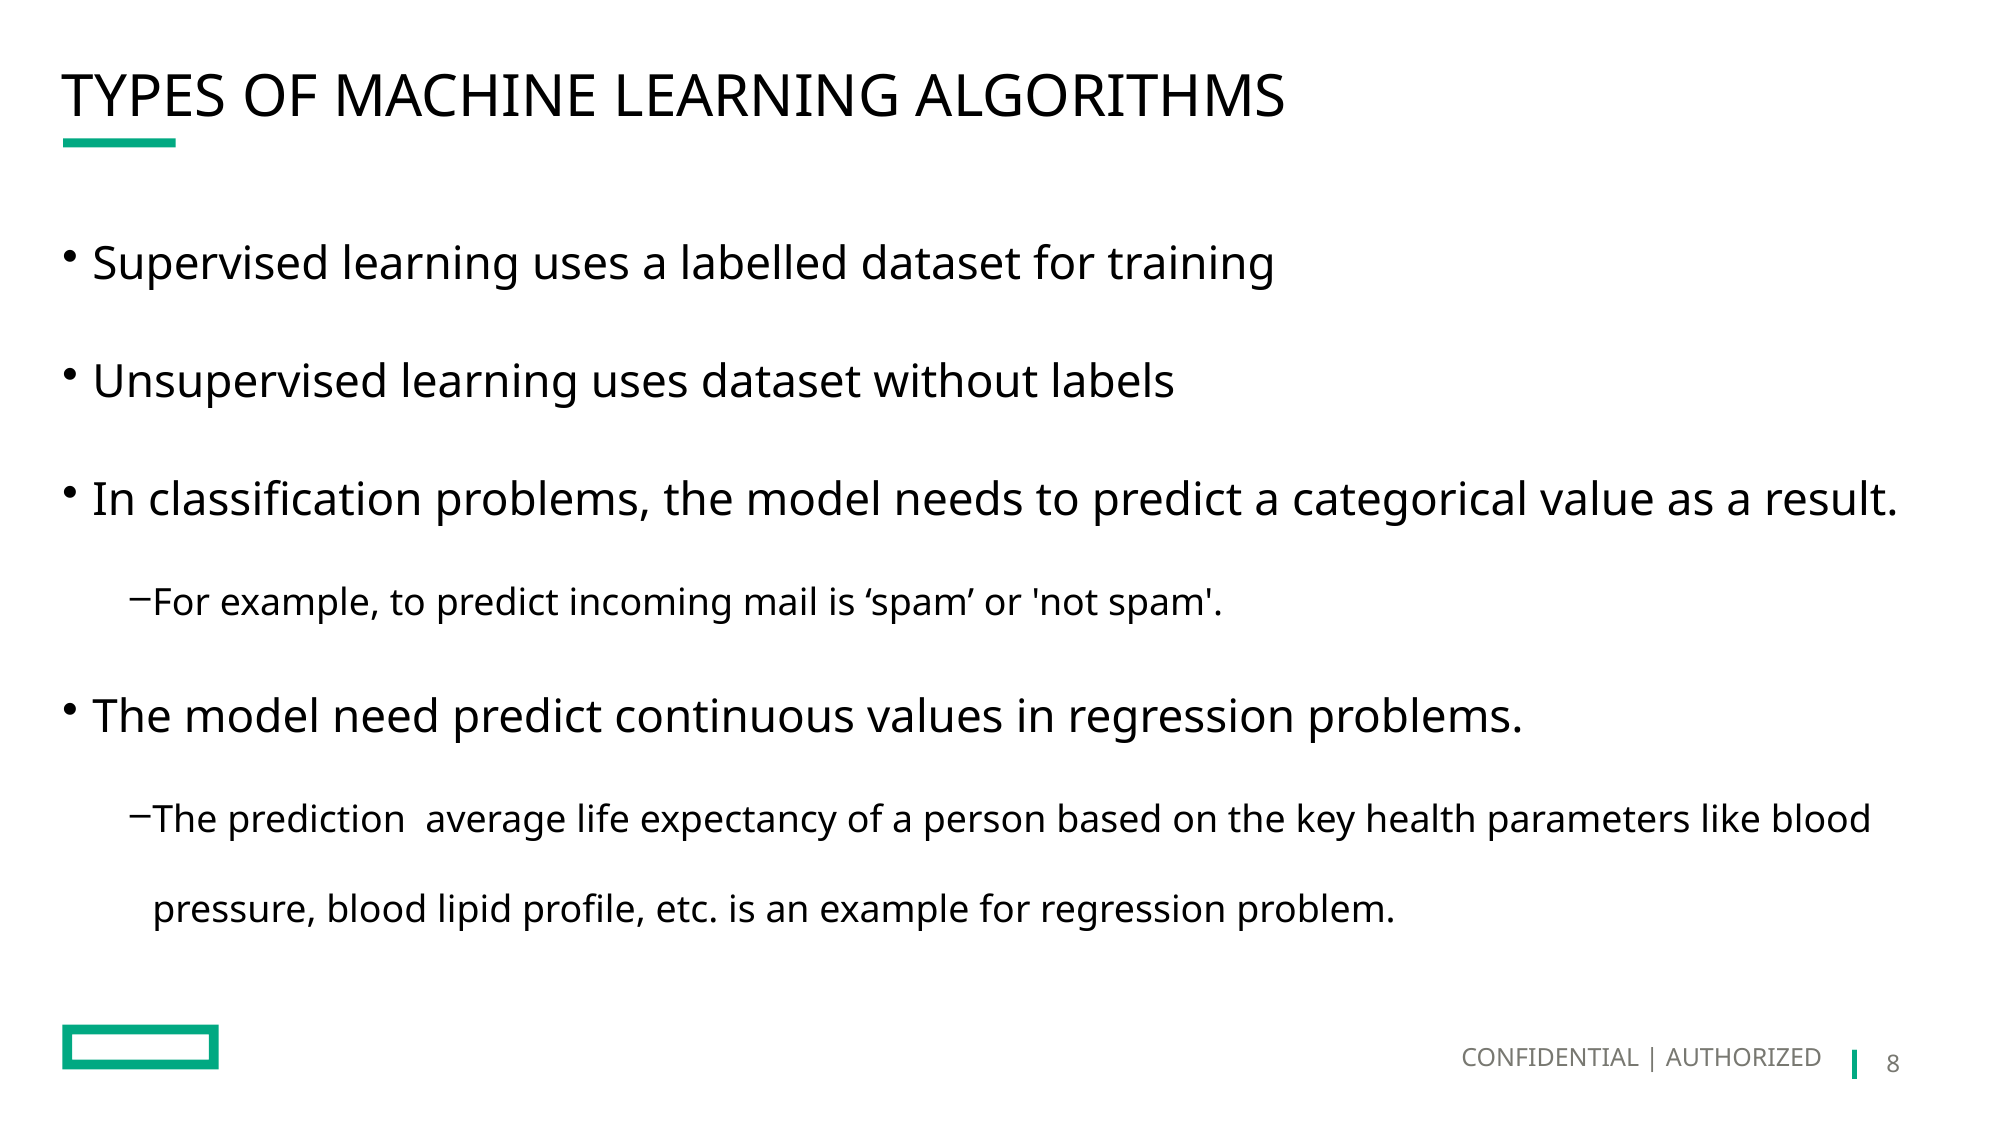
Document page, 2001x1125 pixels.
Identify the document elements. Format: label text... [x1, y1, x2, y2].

footer CONFIDENTIAL | AUTHORIZED [610, 1005, 1838, 1073]
title Types of MACHINE LEARNING ALGORITHMS [42, 60, 1938, 135]
list Supervised learning uses a labelled dataset for training Unsupervised learning uses dataset without labels In classification problems, the model needs to predict a categorical value as a result. For example, to predict incoming mail is ‘spam’ or 'not spam'. The model need predict continuous values in regression problems. The prediction average life expectancy of a person based on the key health parameters like blood pressure, blood lipid profile, etc. is an example for regression problem. [58, 159, 1938, 1005]
slide_number 8 [1837, 1033, 1950, 1094]
picture [1852, 1043, 1857, 1079]
